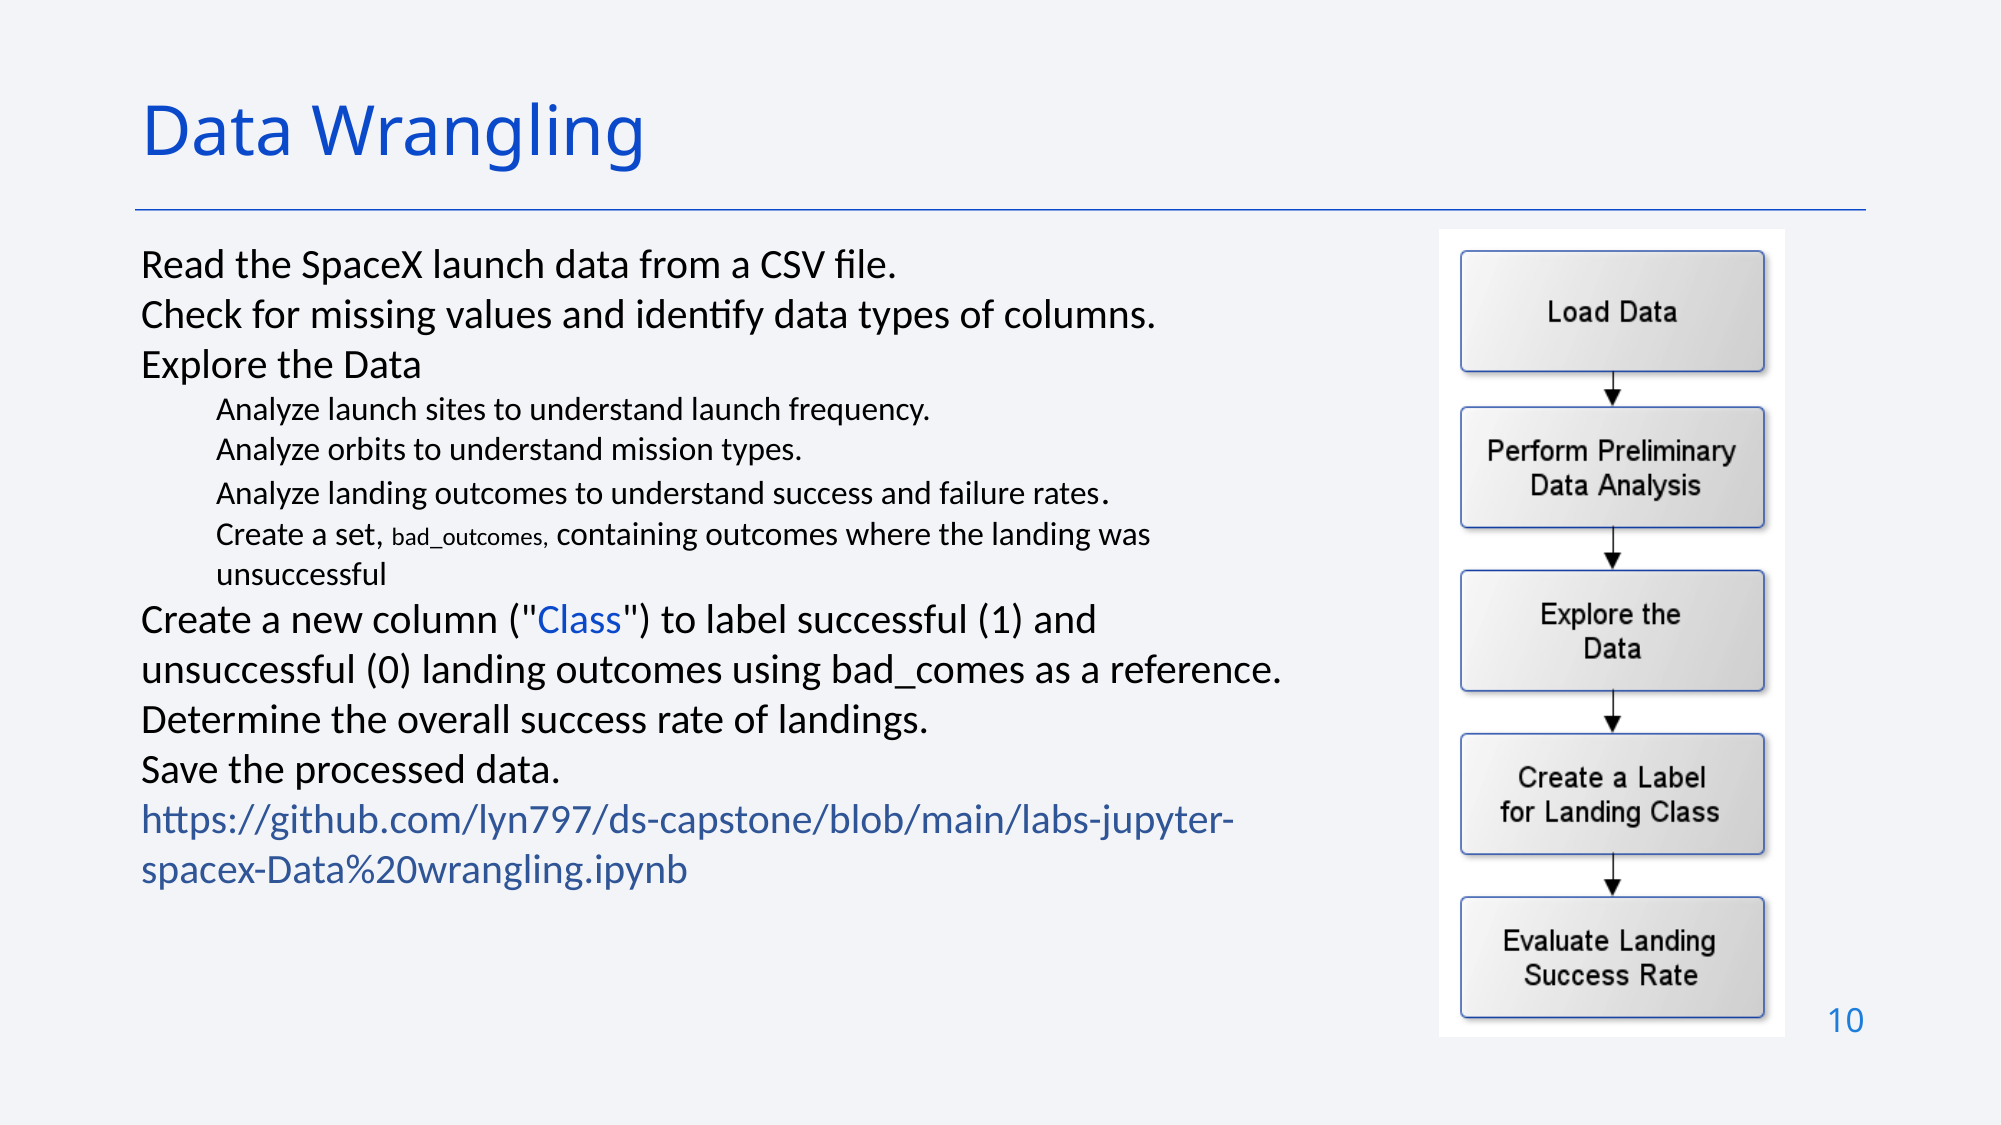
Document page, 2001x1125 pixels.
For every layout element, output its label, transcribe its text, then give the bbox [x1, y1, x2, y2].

text_box Data Wrangling [126, 88, 1852, 179]
slide_number 10 [1429, 988, 1880, 1055]
picture [0, 0, 2001, 1125]
list Read the SpaceX launch data from a CSV file. Check for missing values and identify data types of columns. Explore the Data Analyze launch sites to understand launch frequency. Analyze orbits to understand mission types. Analyze landing outcomes to understand success and failure rates. Create a set, bad_outcomes, containing outcomes where the landing was unsuccessful Create a new column ("Class") to label successful (1) and unsuccessful (0) landing outcomes using bad_comes as a reference. Determine the overall success rate of landings. Save the processed data. https://github.com/lyn797/ds-capstone/blob/main/labs-jupyter-spacex-Data%20wrangling.ipynb [126, 229, 1302, 944]
